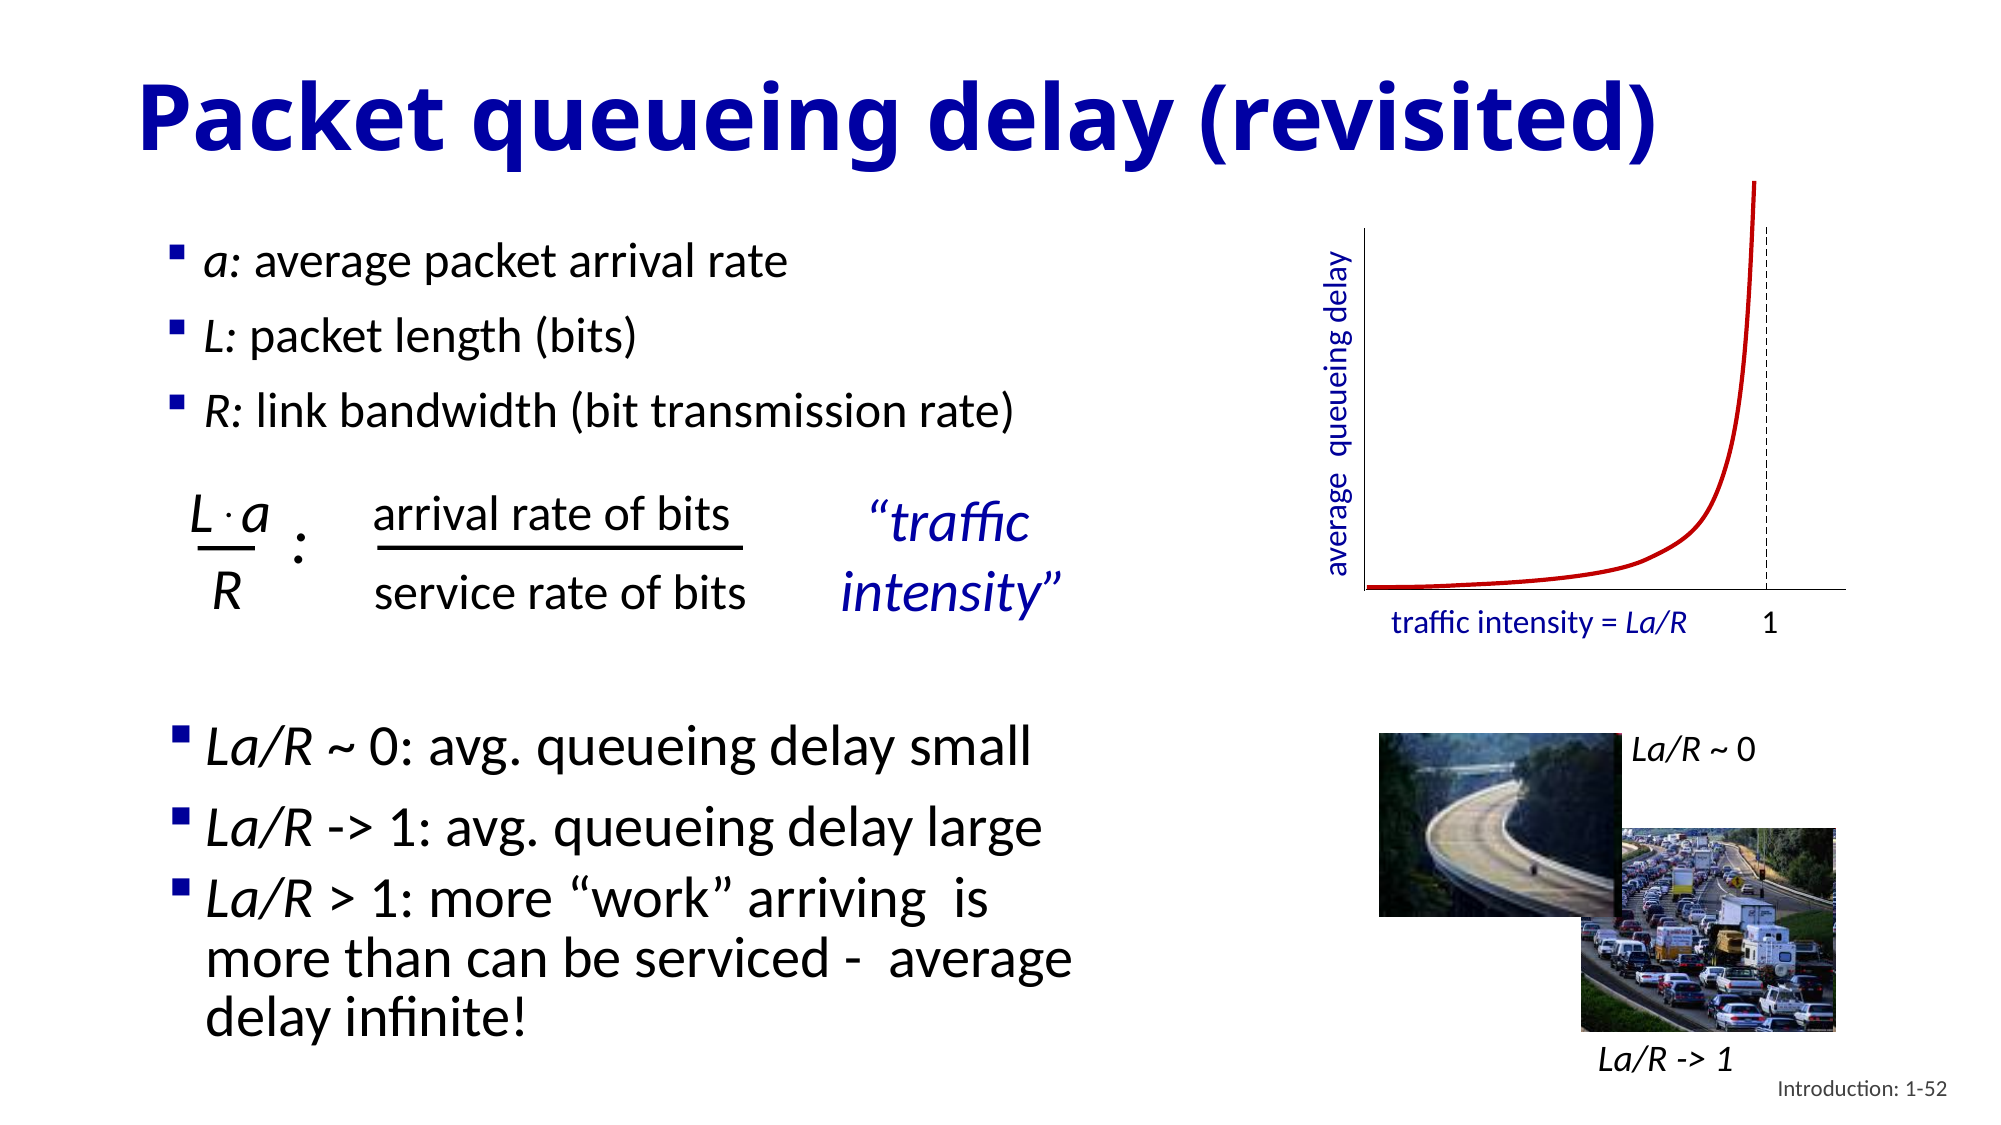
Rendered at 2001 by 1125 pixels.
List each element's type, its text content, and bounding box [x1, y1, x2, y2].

text_box “traffic intensity” [825, 476, 1083, 631]
text_box La/R ~ 0: avg. queueing delay small La/R -> 1: avg. queueing delay large La/R > 1: more “work” arriving is more than can be serviced - average delay infinite! [152, 699, 1134, 1017]
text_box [1379, 716, 1836, 1087]
slide_number Introduction: 1-<number> [1512, 1056, 1963, 1117]
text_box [197, 489, 743, 584]
title Packet queueing delay (revisited) [135, 47, 1861, 195]
text_box a: average packet arrival rate L: packet length (bits) R: link bandwidth (bit transmission rate) [150, 227, 1079, 520]
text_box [192, 543, 810, 629]
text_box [171, 467, 791, 552]
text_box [1311, 180, 1846, 672]
